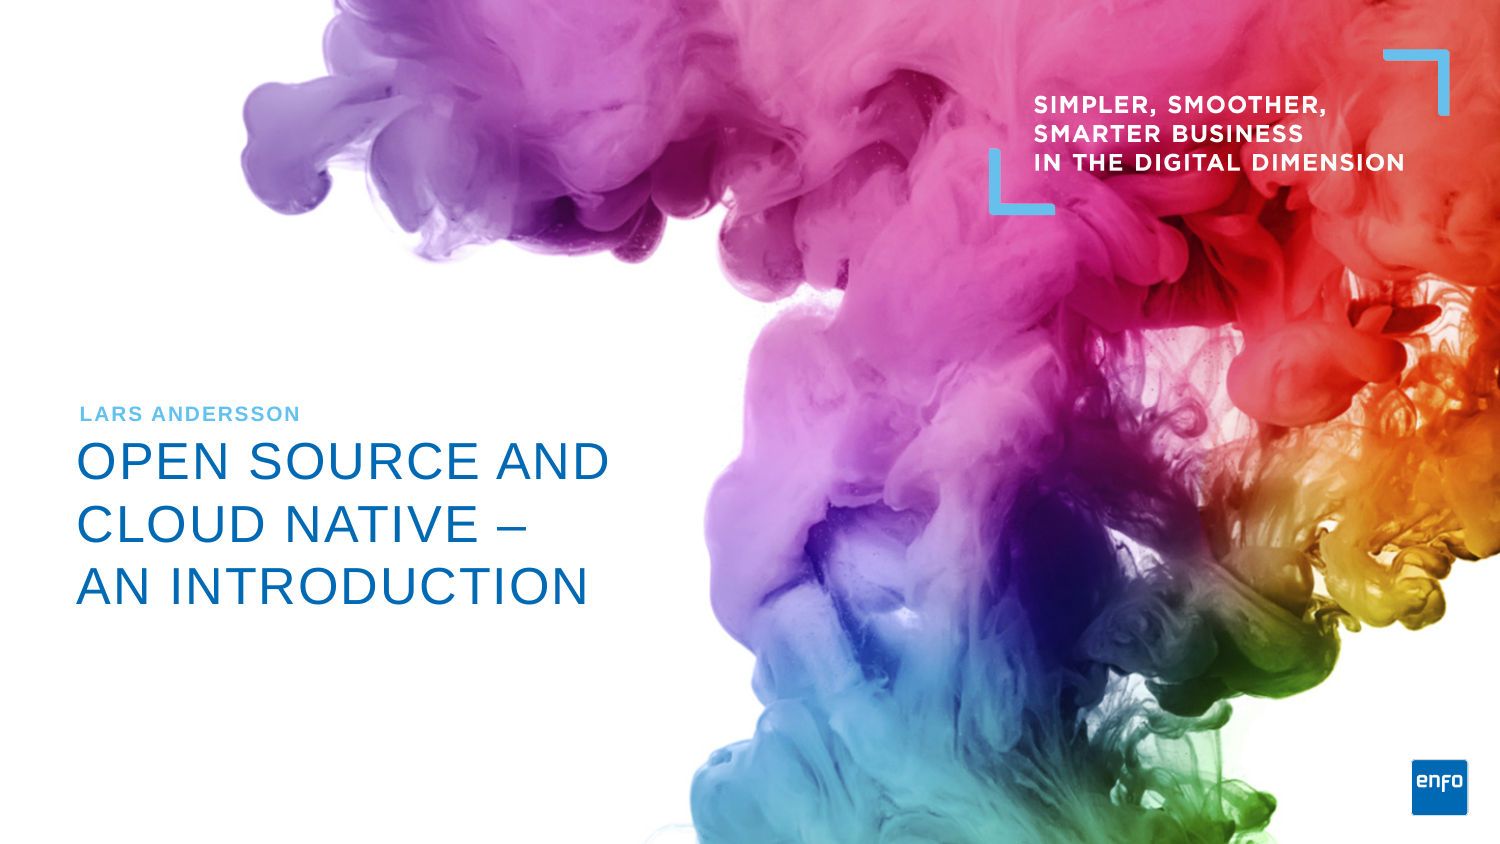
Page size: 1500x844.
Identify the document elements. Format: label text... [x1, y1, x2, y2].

picture [0, 0, 1500, 844]
text_box open source and cloud native – an introduction [76, 427, 623, 754]
text_box Lars andersson [79, 330, 705, 426]
